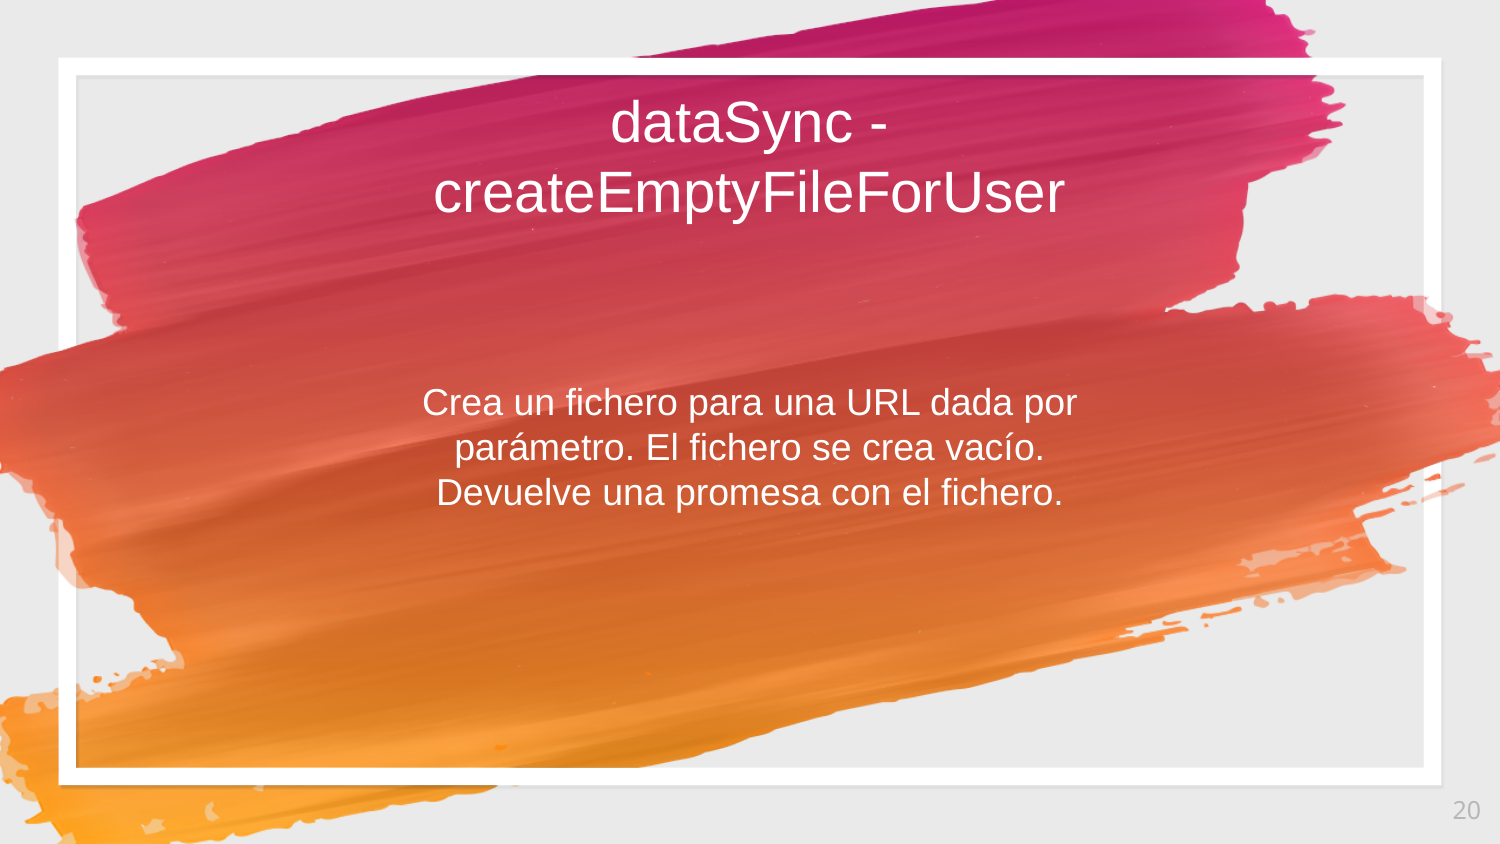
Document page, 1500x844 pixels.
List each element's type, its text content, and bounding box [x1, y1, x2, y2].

picture [0, 0, 1500, 844]
slide_number 20 [1391, 779, 1482, 844]
text_box Crea un fichero para una URL dada por parámetro. El fichero se crea vacío. Devuelve una promesa con el fichero. [355, 200, 1145, 690]
text_box dataSync - createEmptyFileForUser [355, 58, 1145, 200]
